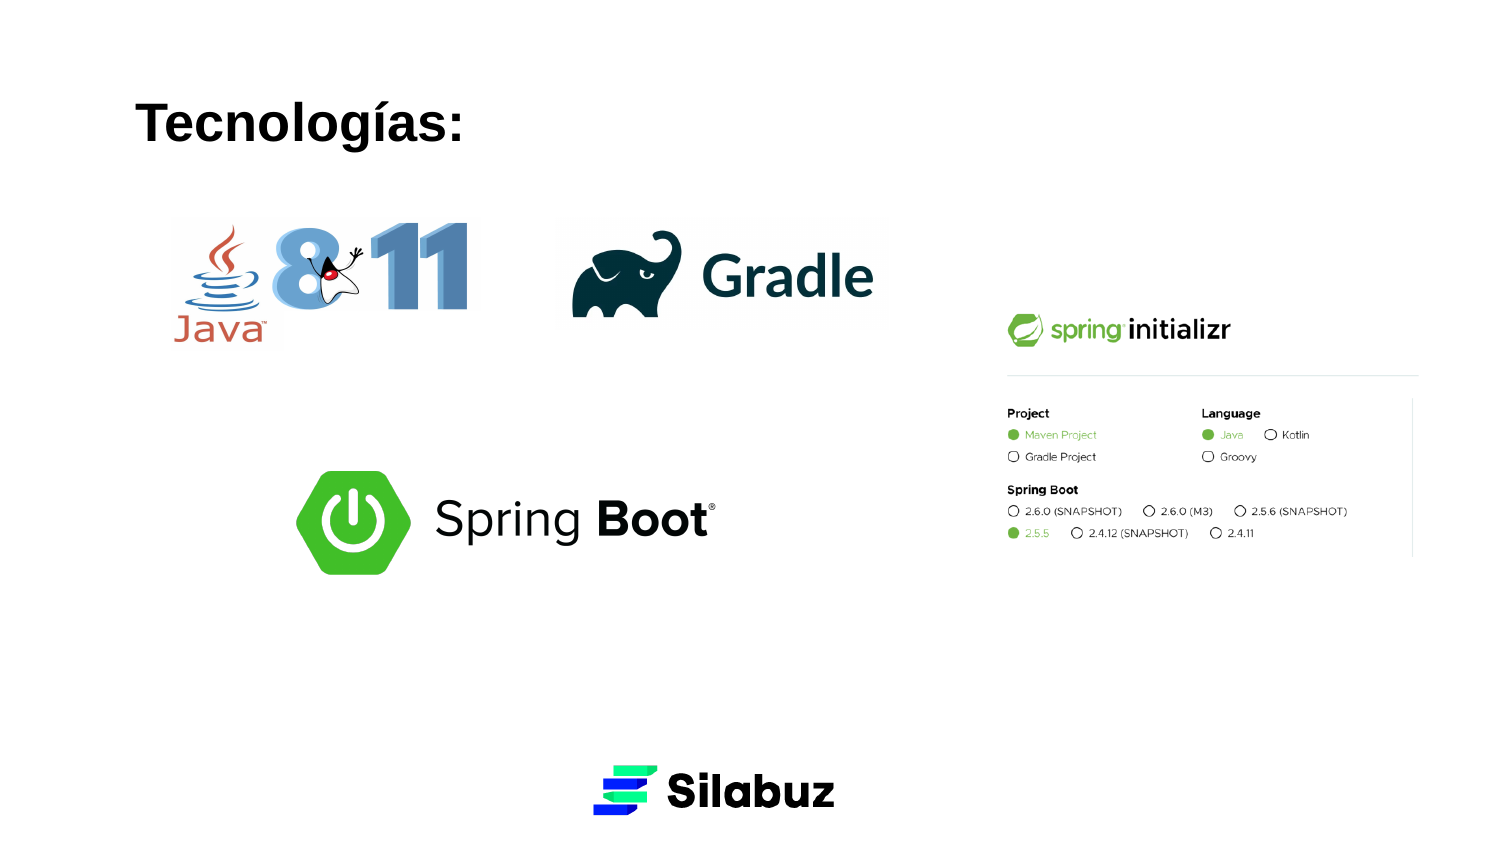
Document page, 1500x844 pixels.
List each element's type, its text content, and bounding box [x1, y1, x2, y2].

picture [991, 286, 1419, 557]
picture [590, 745, 834, 836]
text_box Tecnologías: [120, 71, 750, 167]
picture [294, 467, 718, 580]
picture [555, 217, 889, 330]
picture [171, 217, 481, 351]
